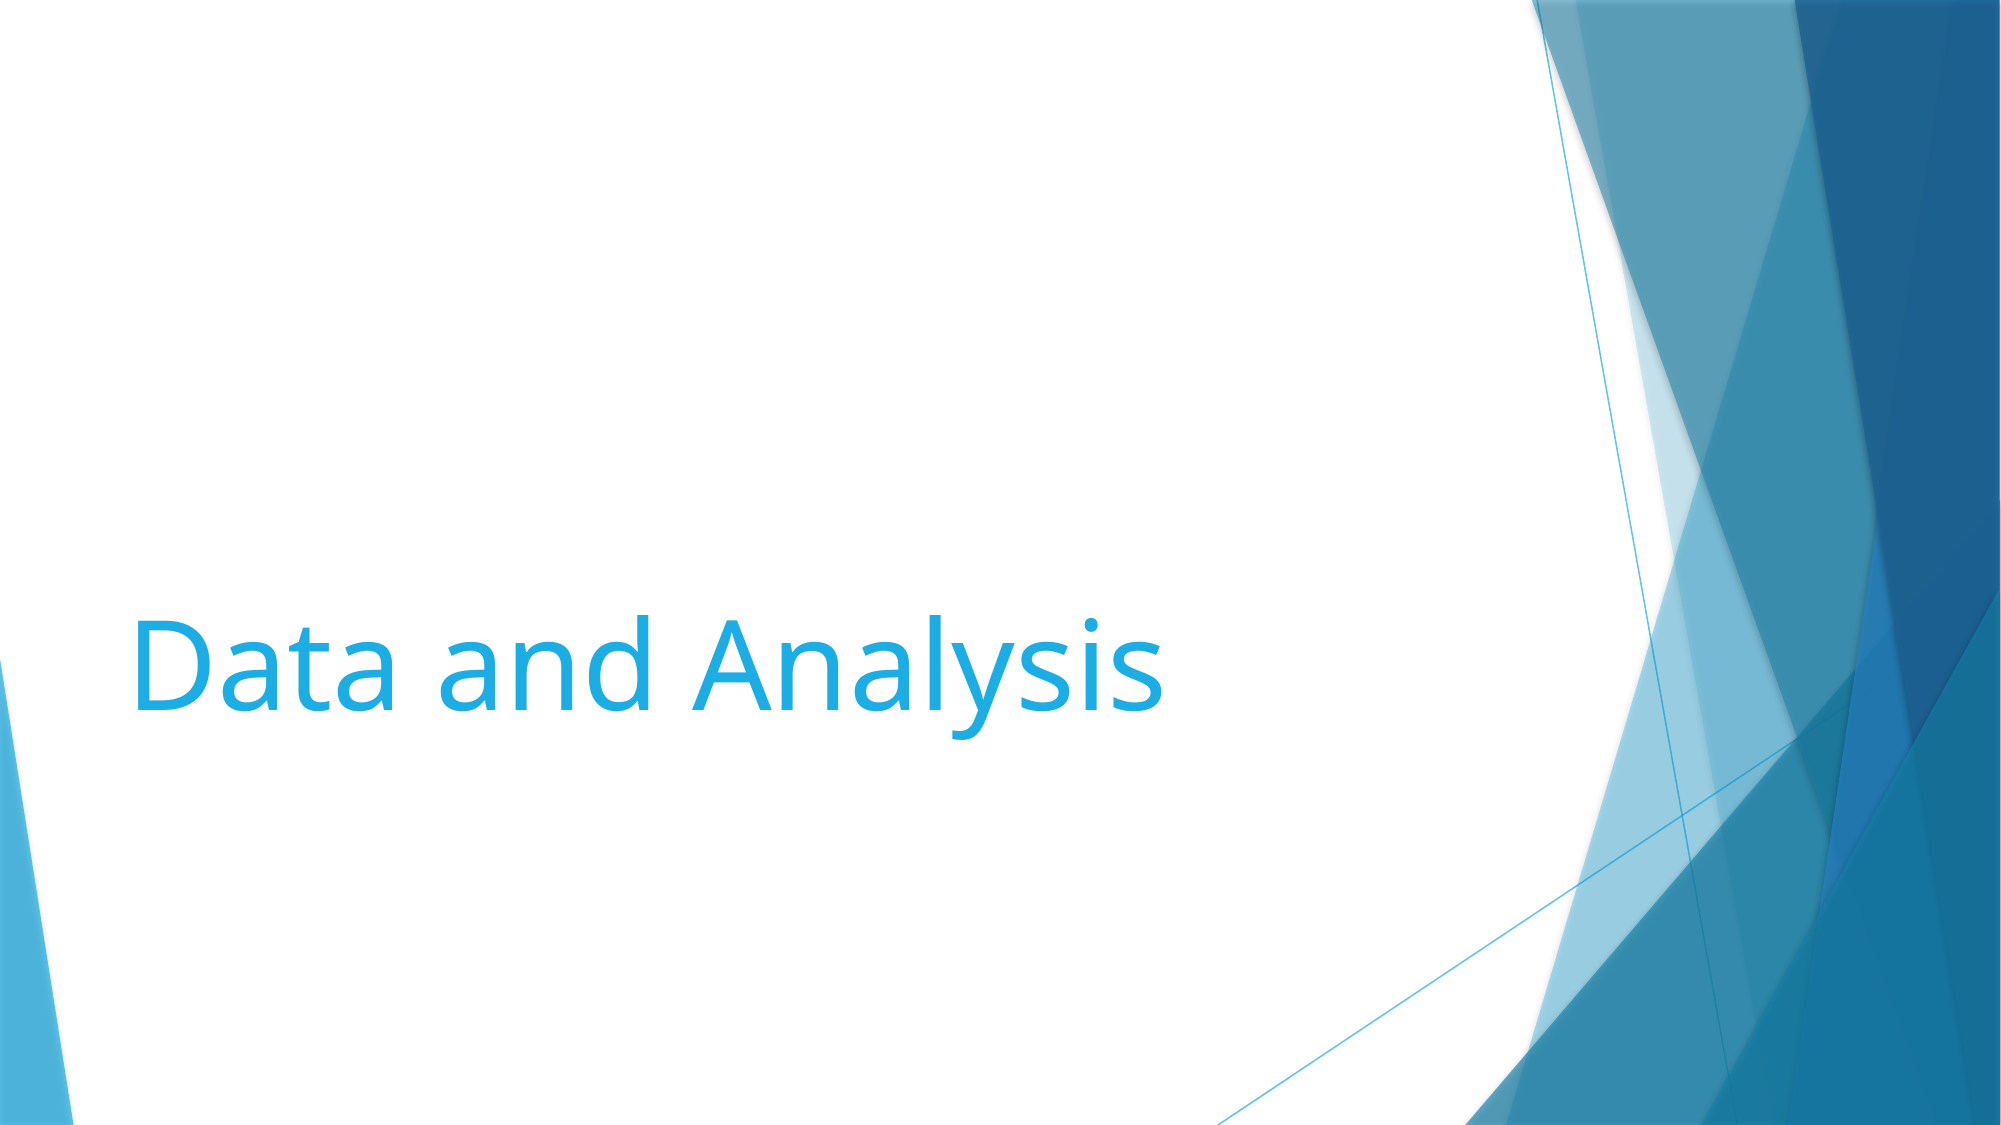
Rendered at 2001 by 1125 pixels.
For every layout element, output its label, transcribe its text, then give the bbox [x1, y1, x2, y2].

title Data and Analysis [111, 443, 1522, 743]
